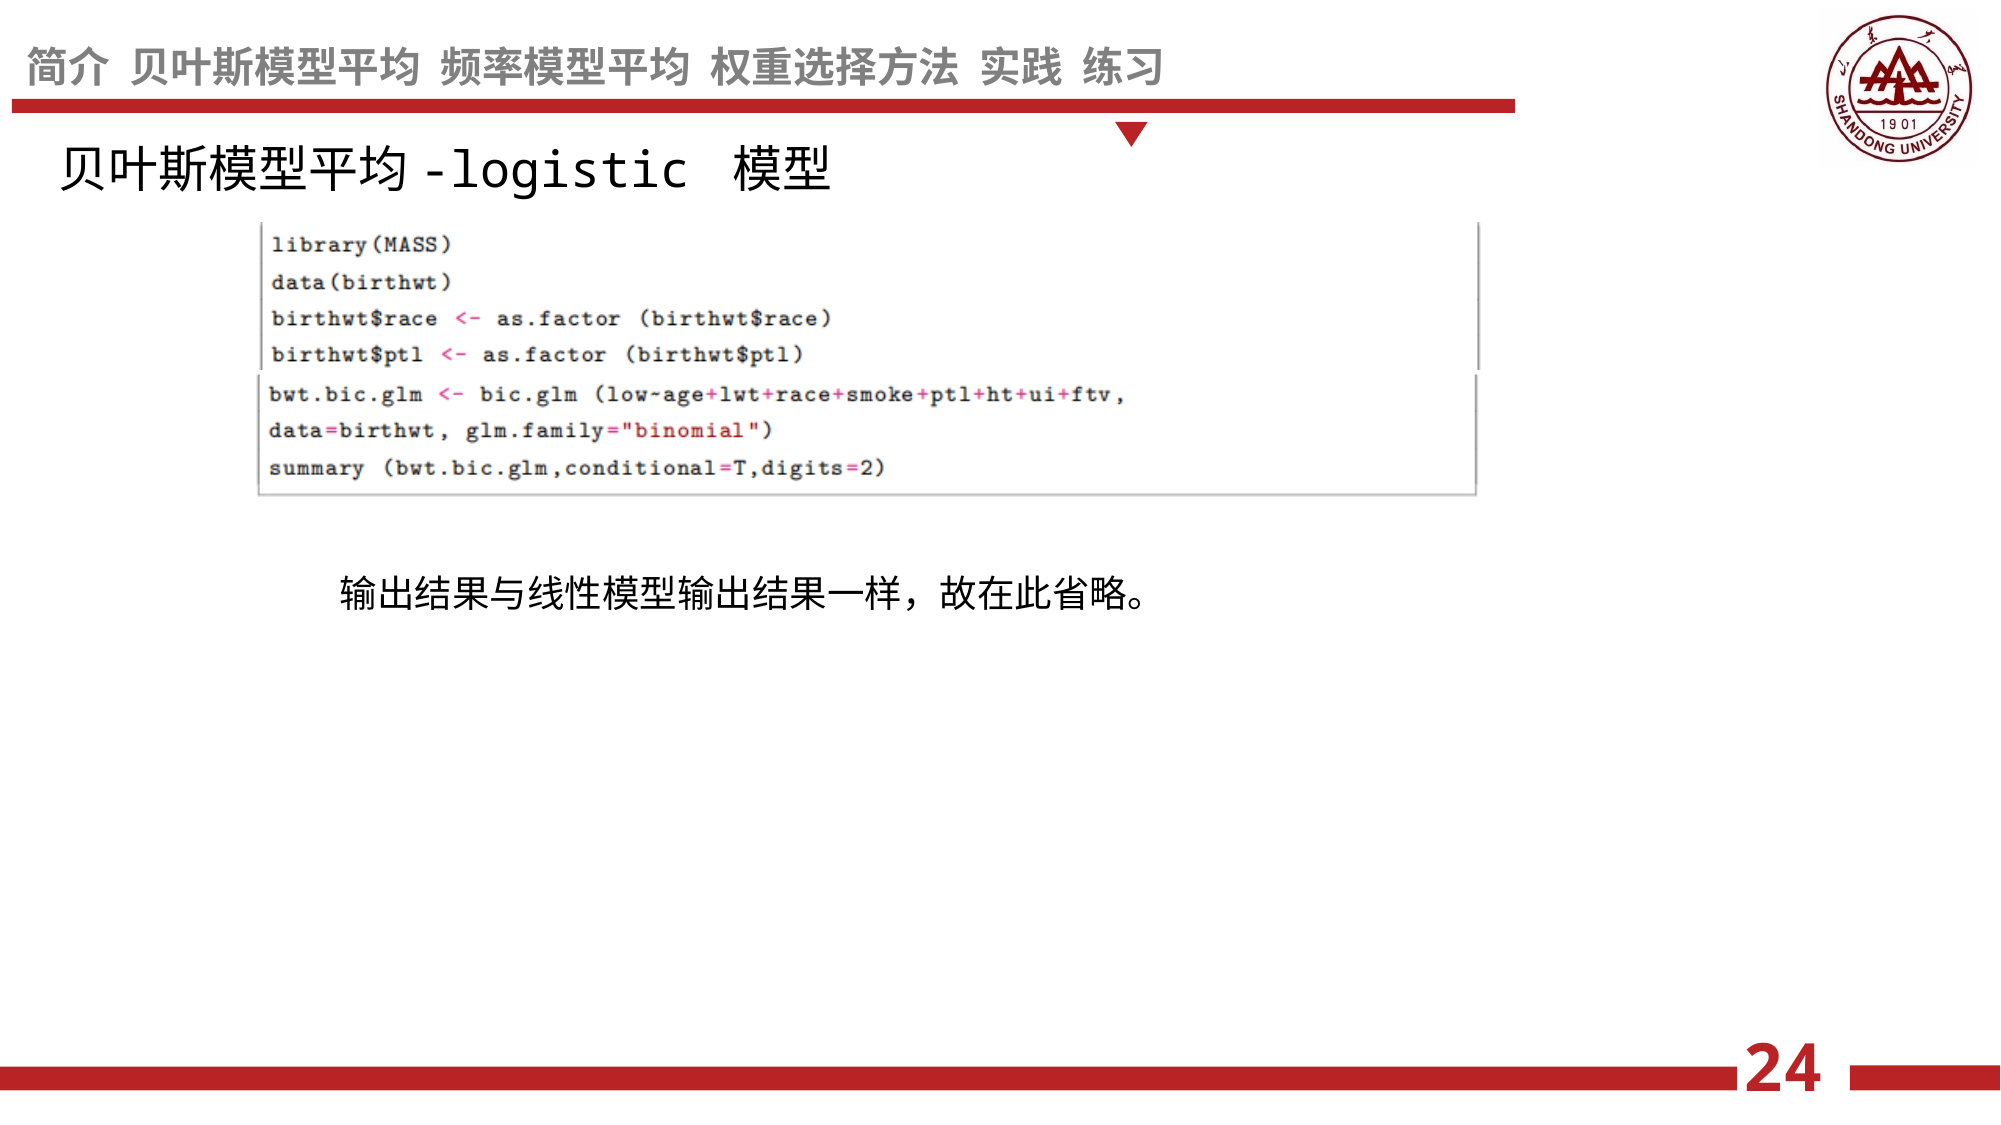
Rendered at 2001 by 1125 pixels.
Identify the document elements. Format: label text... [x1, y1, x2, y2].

picture [238, 221, 1505, 512]
text_box 输出结果与线性模型输出结果一样，故在此省略。 [325, 562, 1326, 623]
picture [1820, 9, 1977, 167]
text_box 贝叶斯模型平均-logistic 模型 [43, 130, 1044, 205]
